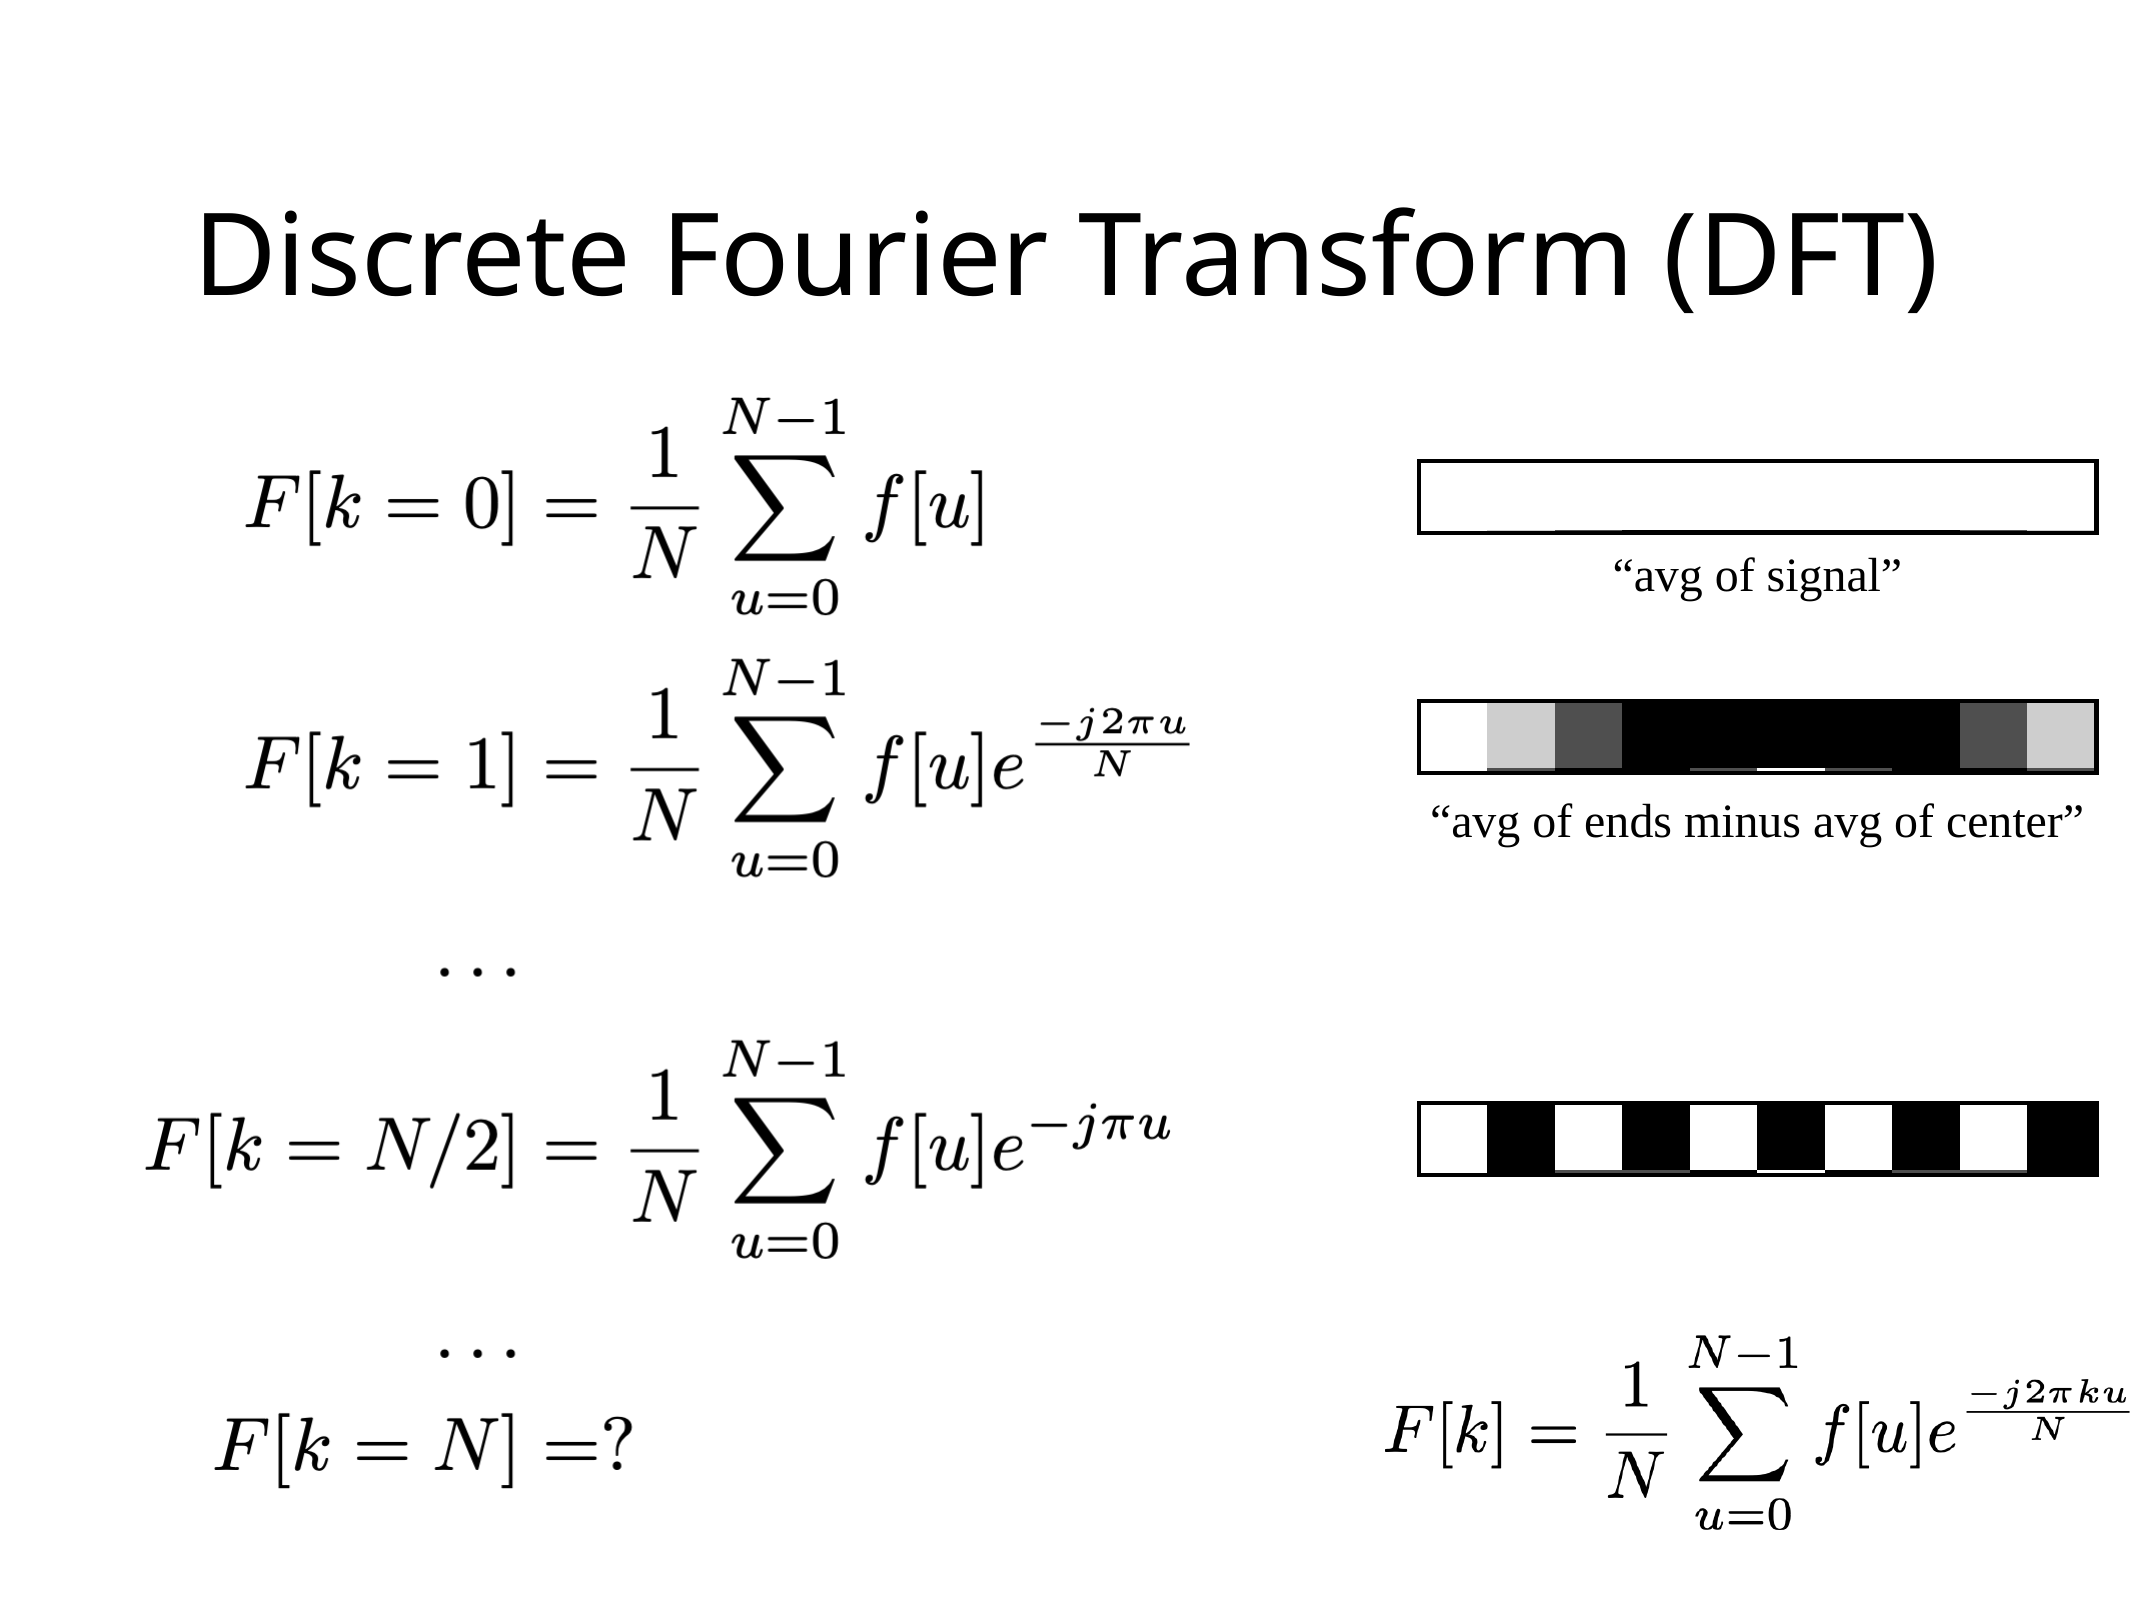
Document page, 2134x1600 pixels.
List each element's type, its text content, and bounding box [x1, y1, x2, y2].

picture [145, 397, 1190, 1490]
picture [1385, 1334, 2131, 1530]
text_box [1420, 462, 2095, 1173]
title Discrete Fourier Transform (DFT) [156, 72, 1978, 428]
